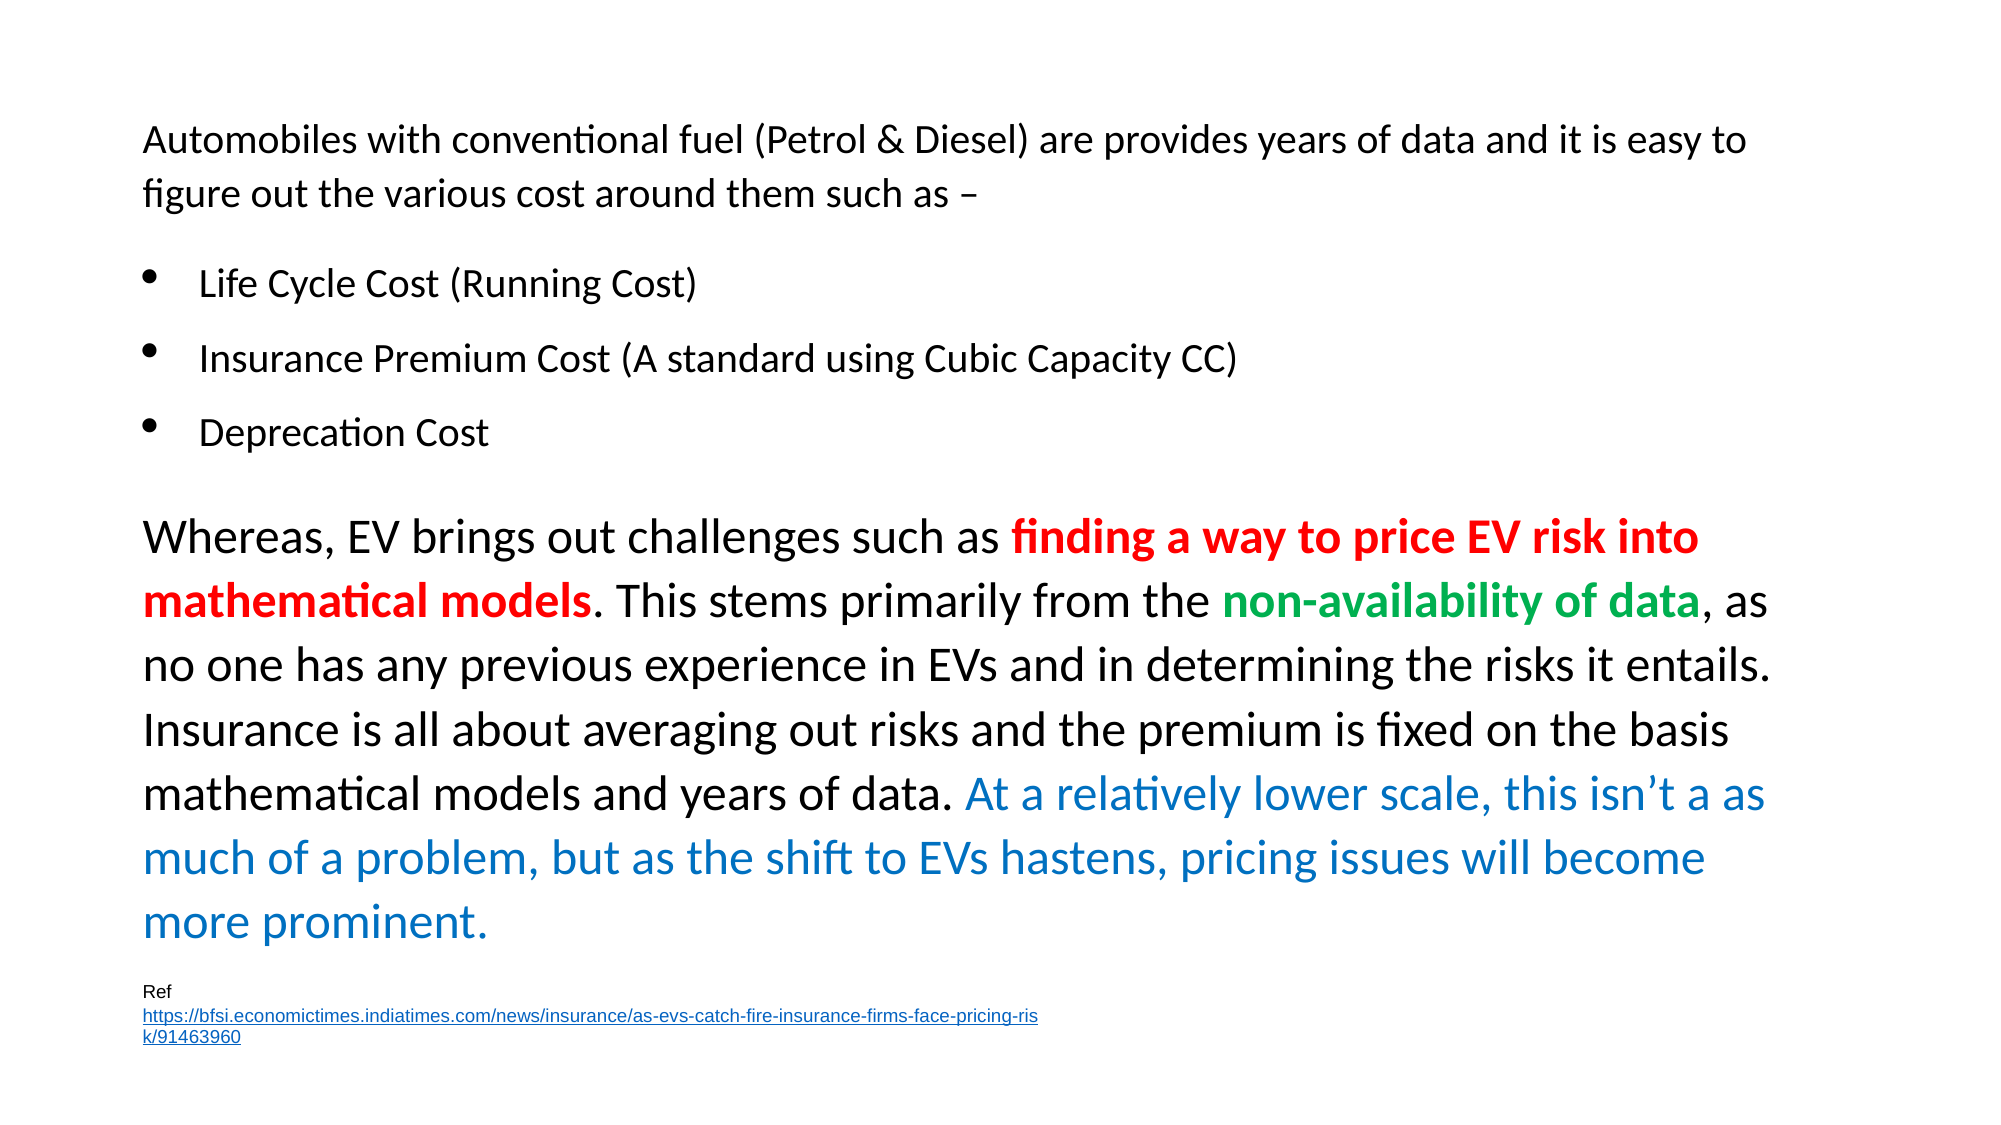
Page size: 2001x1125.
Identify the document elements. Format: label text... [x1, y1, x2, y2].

text_box Whereas, EV brings out challenges such as finding a way to price EV risk into mathematical models. This stems primarily from the non-availability of data, as no one has any previous experience in EVs and in determining the risks it entails. Insurance is all about averaging out risks and the premium is fixed on the basis mathematical models and years of data. At a relatively lower scale, this isn’t a as much of a problem, but as the shift to EVs hastens, pricing issues will become more prominent. [127, 491, 1800, 956]
text_box Ref https://bfsi.economictimes.indiatimes.com/news/insurance/as-evs-catch-fire-insurance-firms-face-pricing-risk/91463960 [127, 971, 1056, 1075]
list Automobiles with conventional fuel (Petrol & Diesel) are provides years of data and it is easy to figure out the various cost around them such as – Life Cycle Cost (Running Cost) Insurance Premium Cost (A standard using Cubic Capacity CC) Deprecation Cost [127, 100, 1853, 471]
